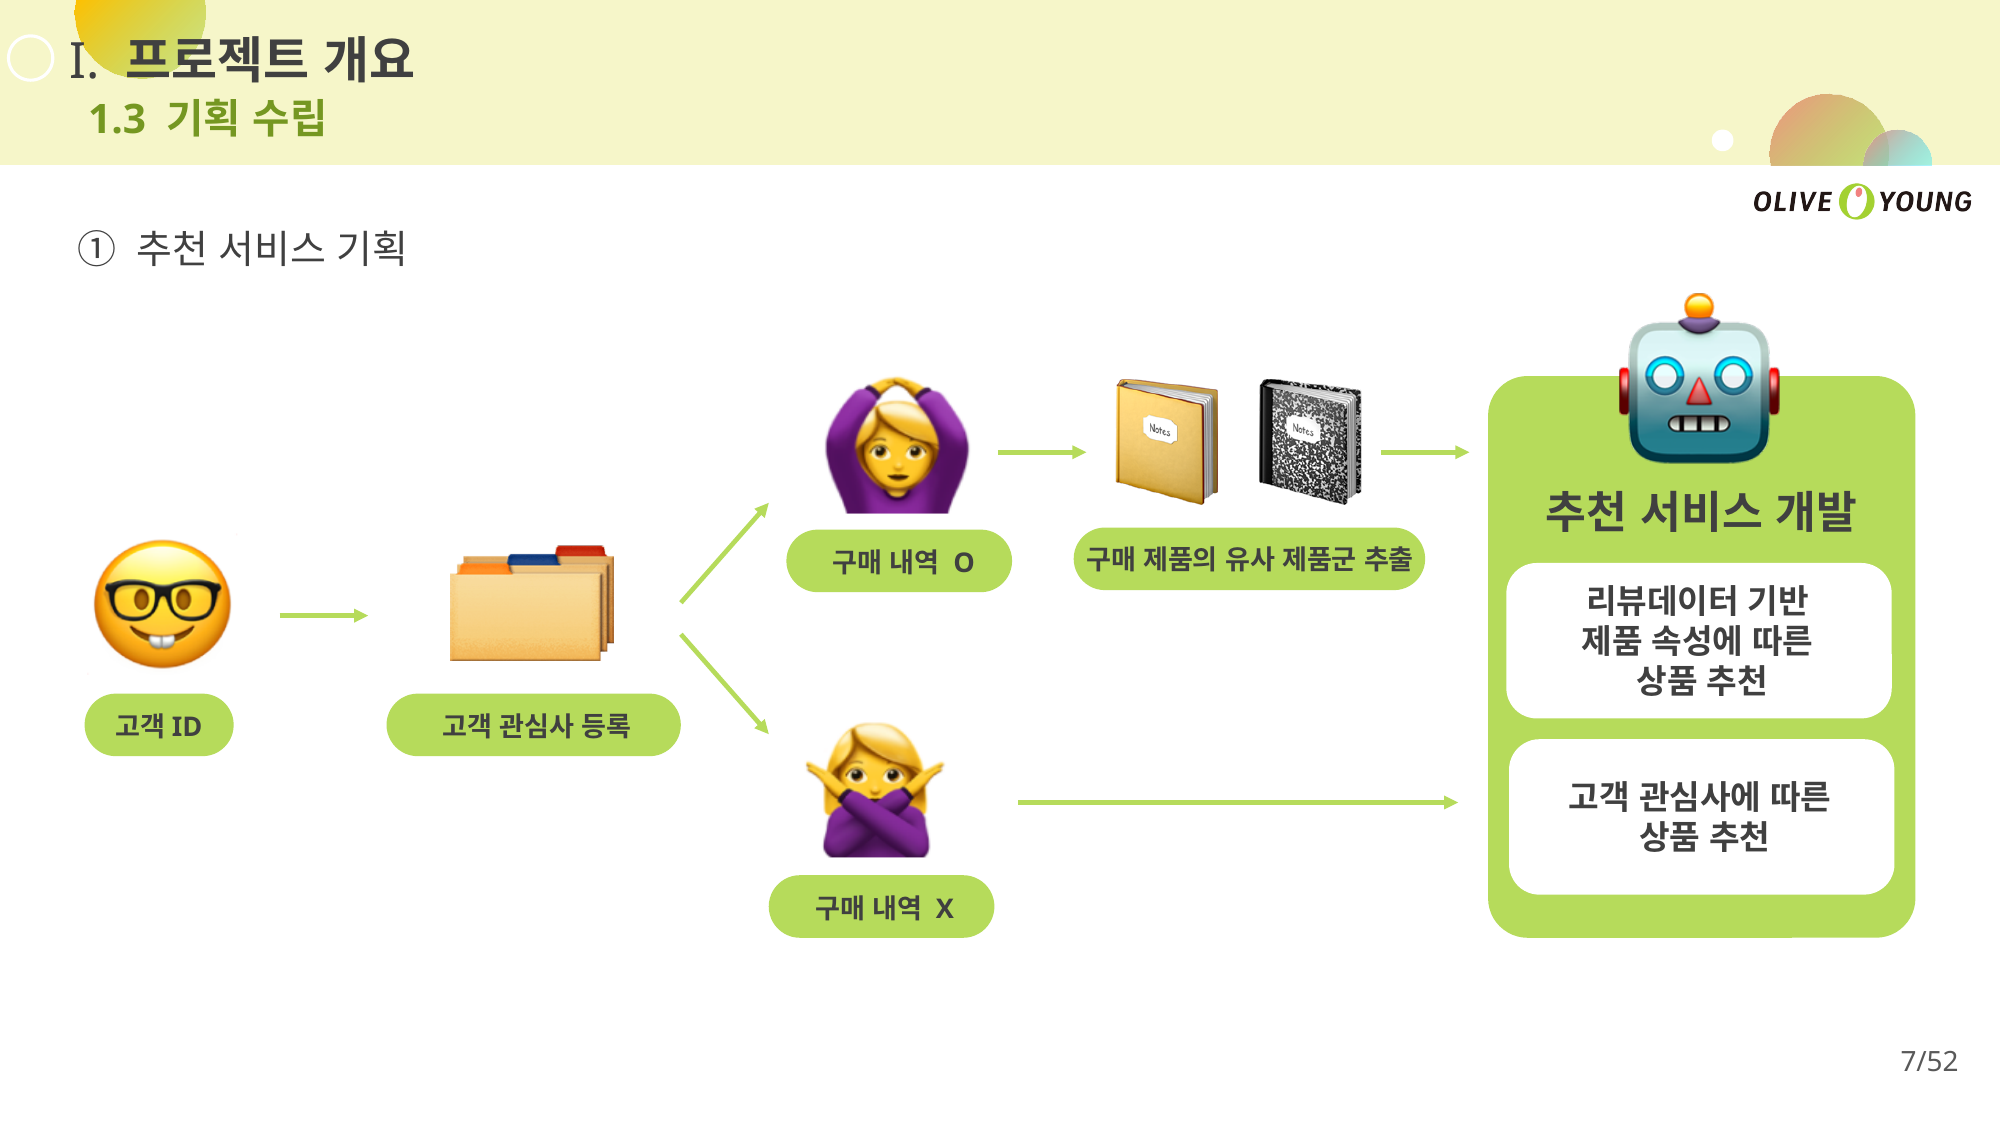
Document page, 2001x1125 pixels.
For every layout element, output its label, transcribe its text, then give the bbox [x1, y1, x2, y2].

slide_number 7/52 [1828, 1019, 1974, 1106]
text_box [84, 291, 1916, 939]
picture [1744, 174, 1983, 228]
text_box 1.3 기획 수립 [68, 72, 773, 147]
text_box I. 프로젝트 개요 [41, 8, 462, 105]
text_box ① 추천 서비스 기획 [63, 217, 424, 280]
